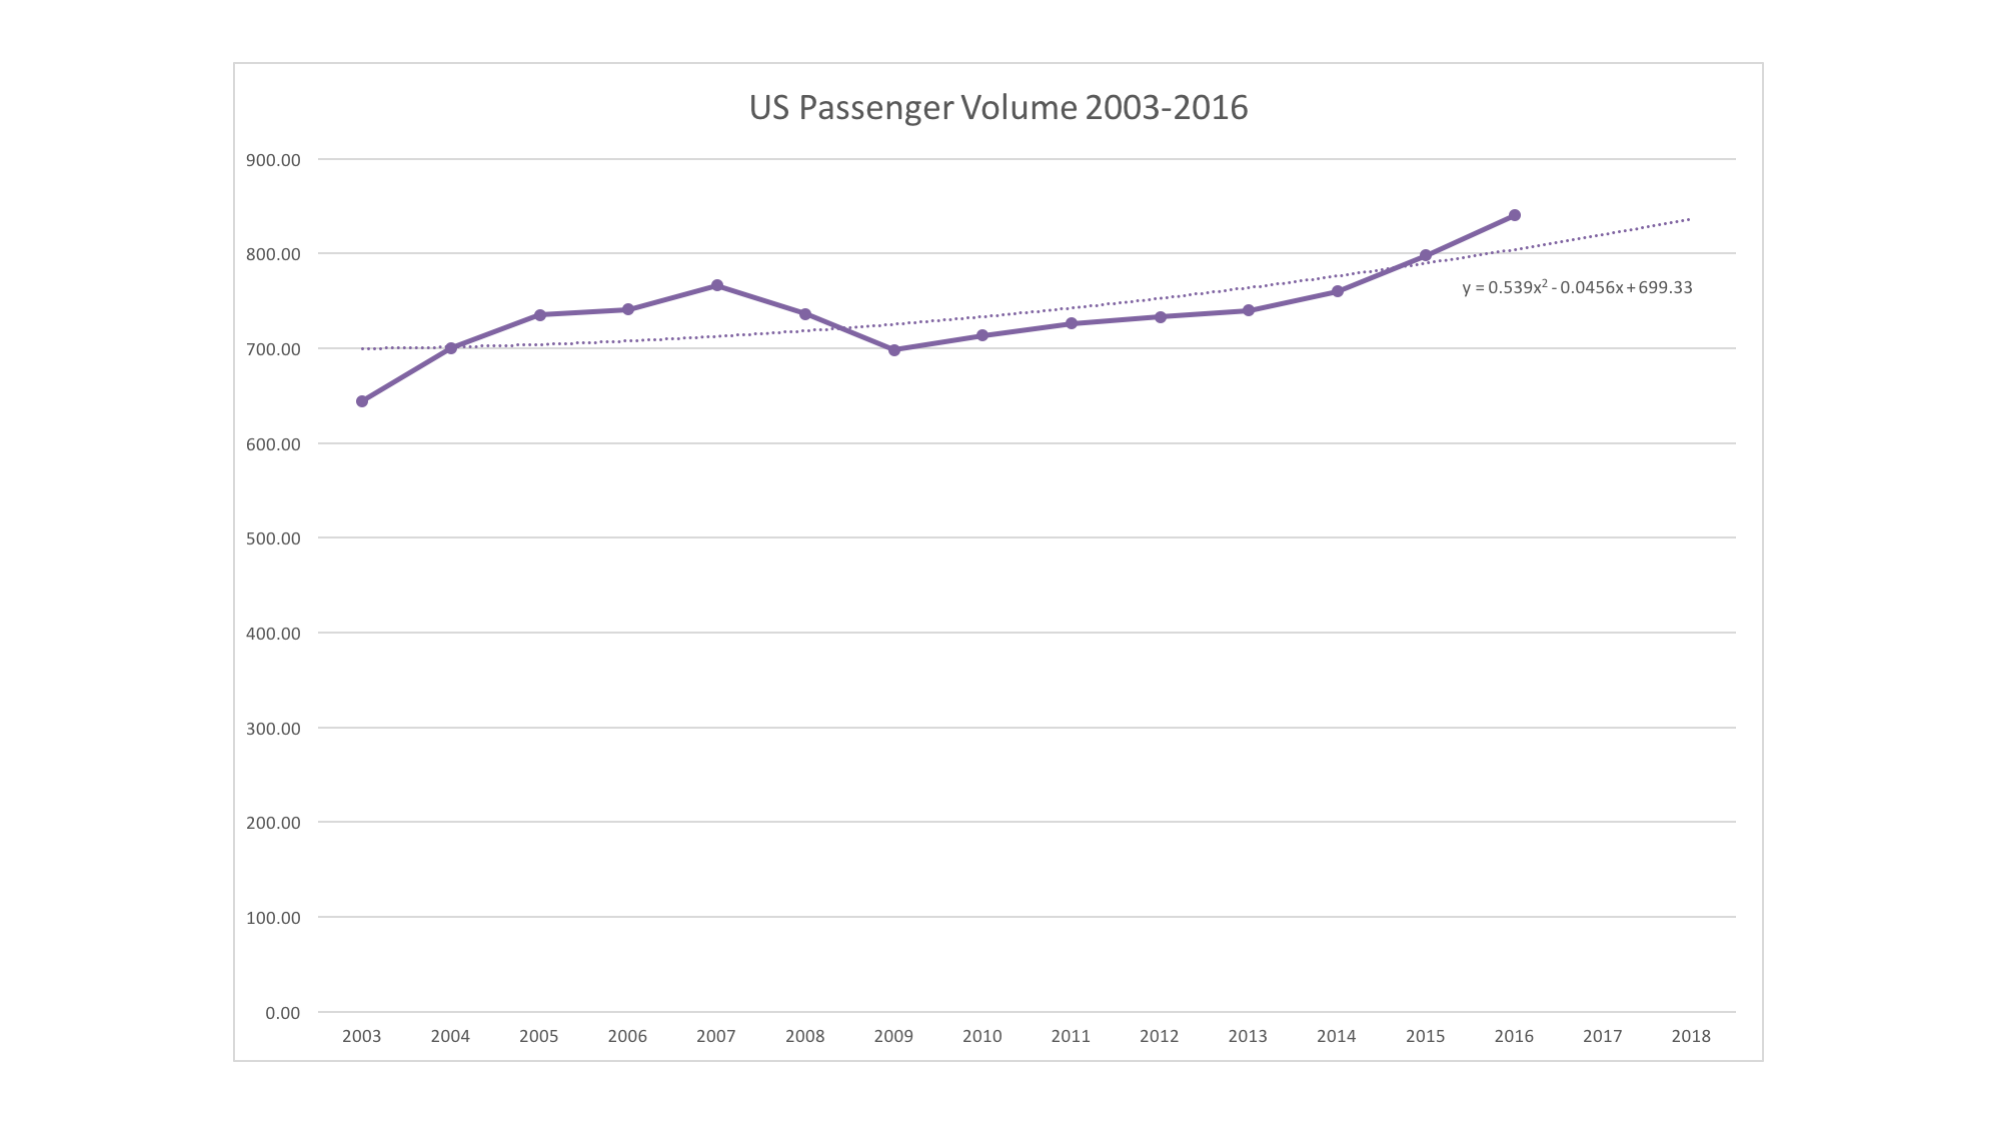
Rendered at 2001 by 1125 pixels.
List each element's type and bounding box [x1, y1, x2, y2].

picture [233, 62, 1764, 1062]
